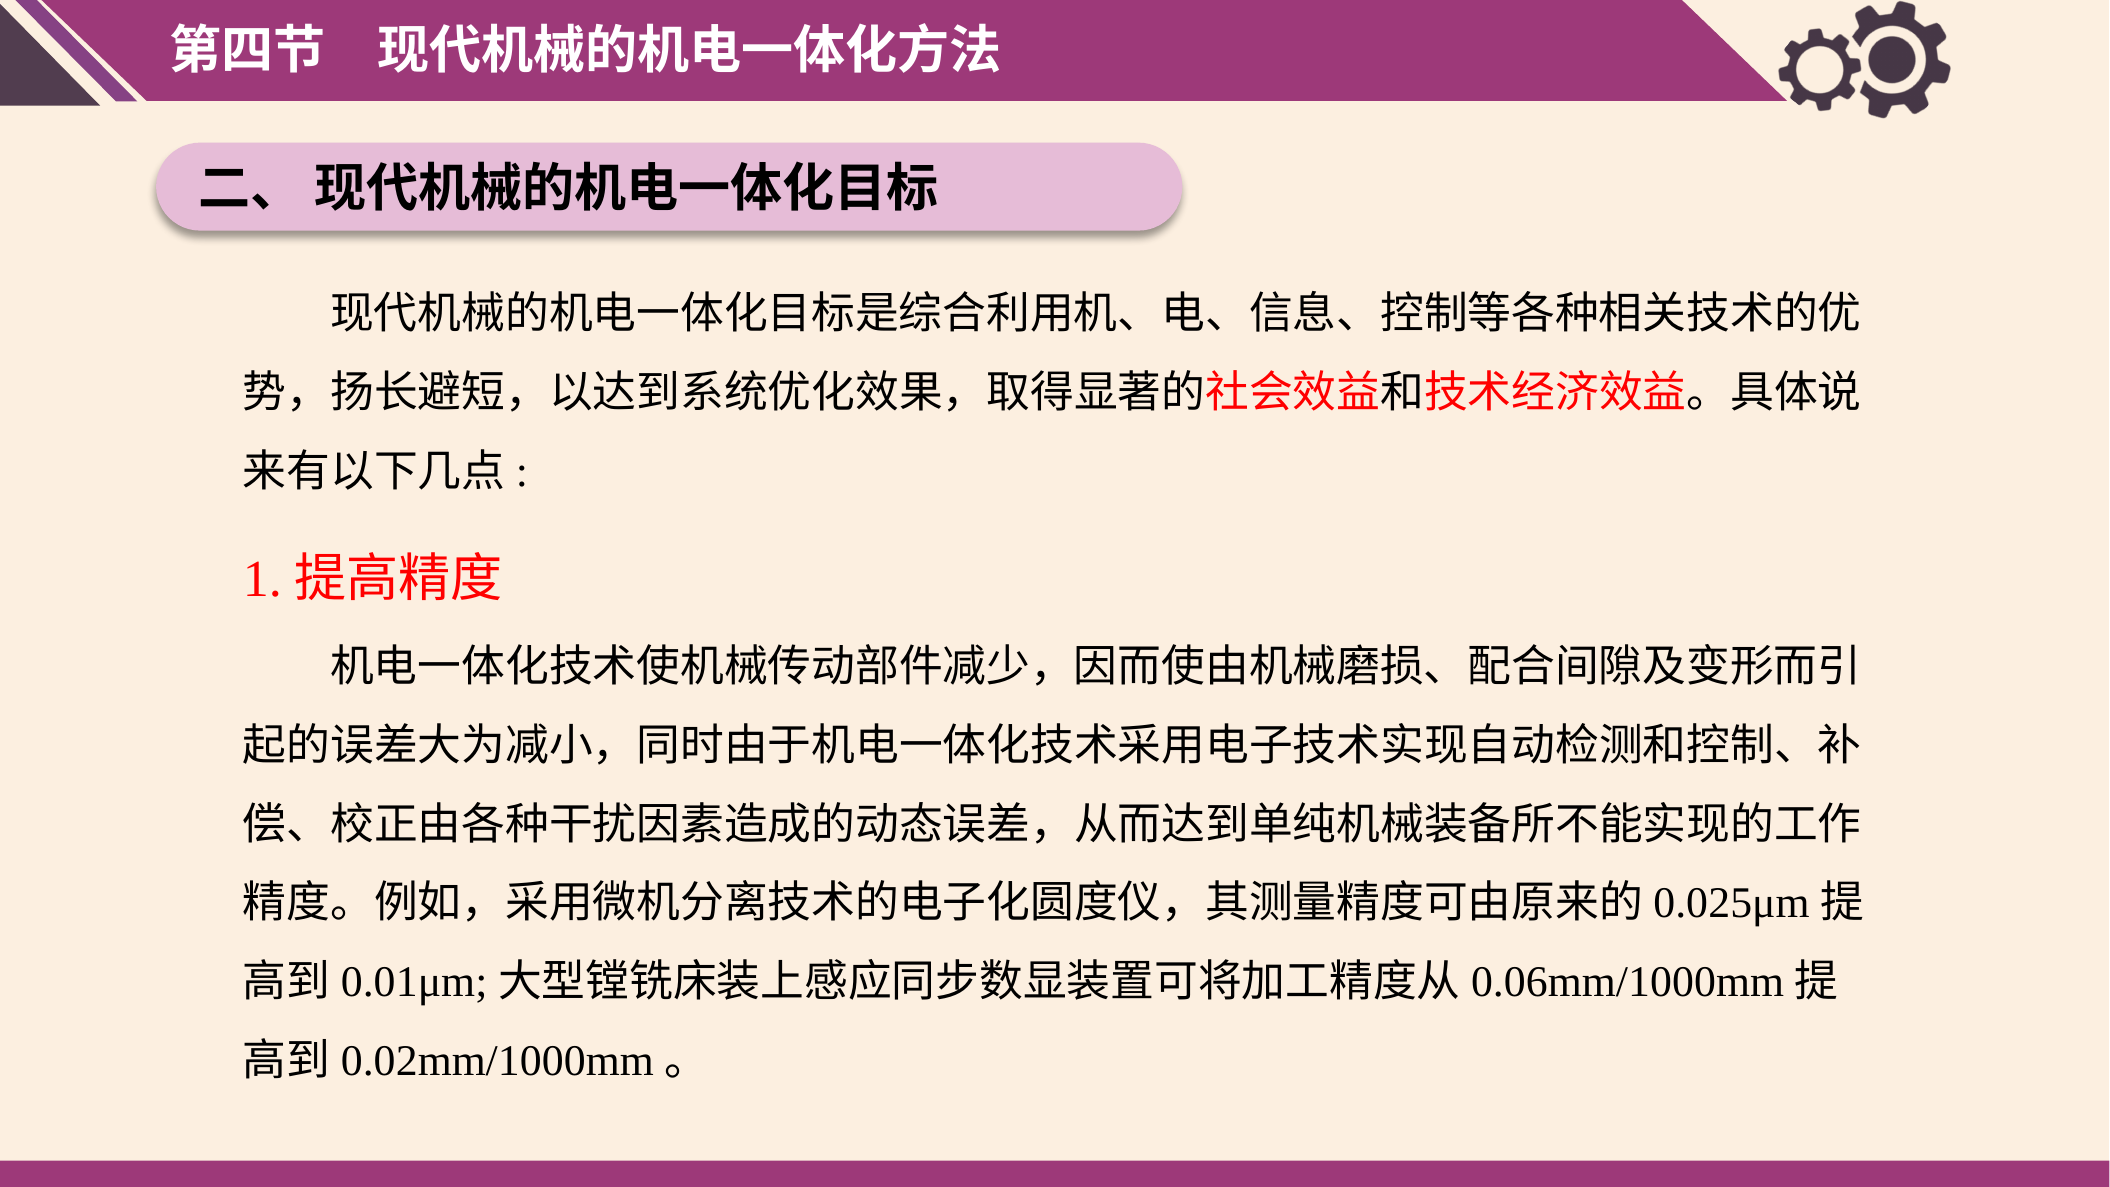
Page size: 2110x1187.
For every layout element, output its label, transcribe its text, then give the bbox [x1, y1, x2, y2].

text_box [0, 1160, 2110, 1187]
text_box [13, 0, 140, 103]
picture [1793, 0, 1942, 139]
text_box 二、 现代机械的机电一体化目标 [183, 146, 1255, 226]
text_box 1.提高精度 [227, 505, 1701, 603]
text_box [0, 2, 103, 107]
text_box [40, 0, 1790, 103]
text_box 现代机械的机电一体化目标是综合利用机、电、信息、控制等各种相关技术的优势，扬长避短，以达到系统优化效果，取得显著的社会效益和技术经济效益。具体说来有以下几点: [227, 250, 1881, 503]
text_box 第四节 现代机械的机电一体化方法 [153, 8, 1460, 87]
text_box [155, 141, 1161, 232]
text_box 机电一体化技术使机械传动部件减少，因而使由机械磨损、配合间隙及变形而引起的误差大为减小，同时由于机电一体化技术采用电子技术实现自动检测和控制、补偿、校正由各种干扰因素造成的动态误差，从而达到单纯机械装备所不能实现的工作精度。例如，采用微机分离技术的电子化圆度仪，其测量精度可由原来的0.025μm提高到0.01μm;大型镗铣床装上感应同步数显装置可将加工精度从0.06mm/1000mm提高到0.02mm/1000mm。 [227, 603, 1881, 1092]
